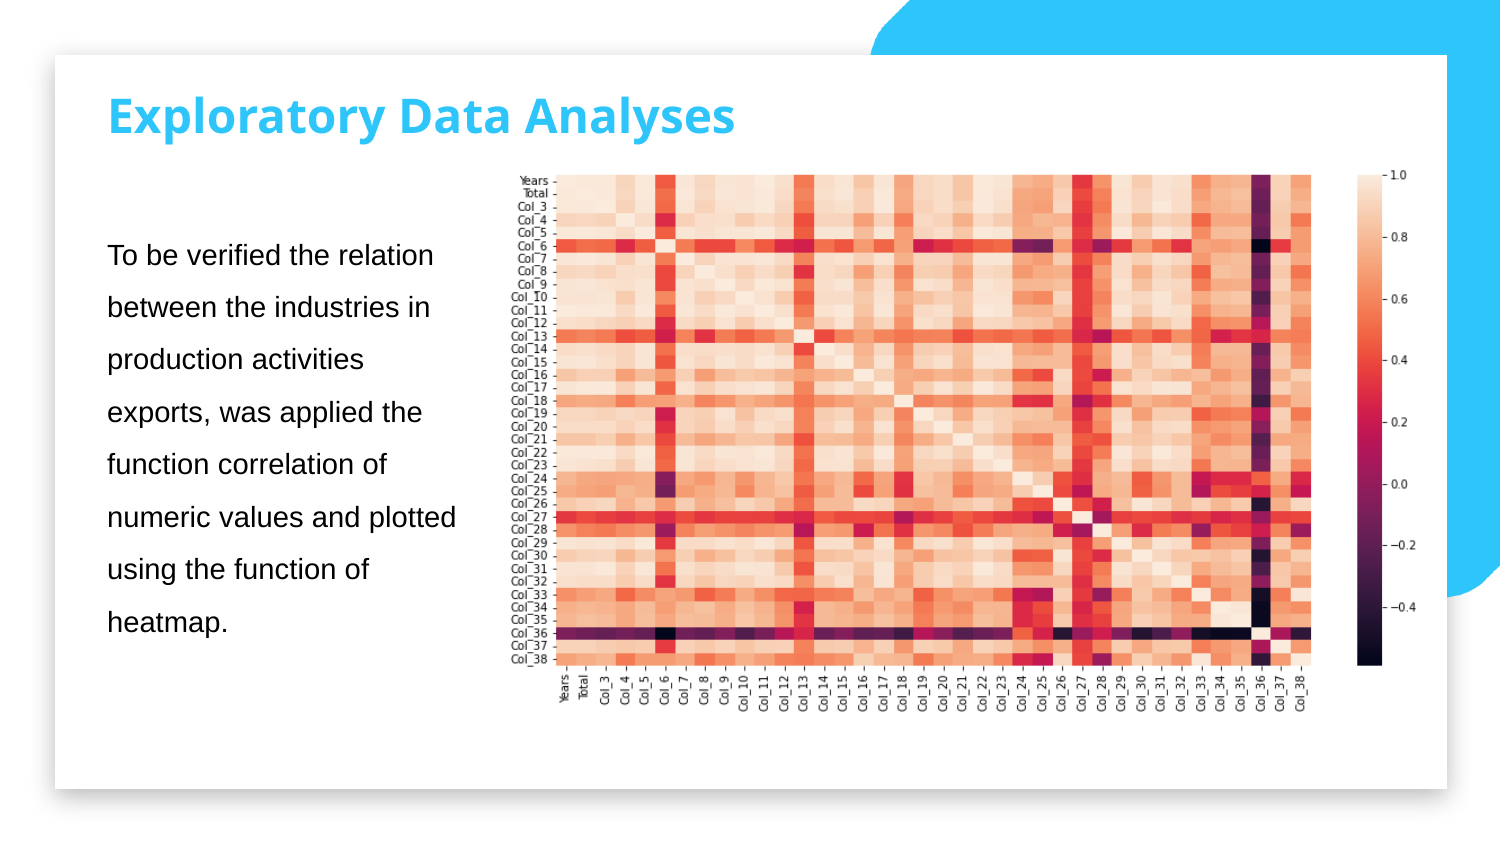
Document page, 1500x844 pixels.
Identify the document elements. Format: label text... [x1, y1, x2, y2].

picture [0, 0, 1500, 844]
text_box To be verified the relation between the industries in production activities exports, was applied the function correlation of numeric values and plotted using the function of heatmap. [92, 203, 486, 641]
text_box Exploratory Data Analyses [92, 70, 893, 152]
